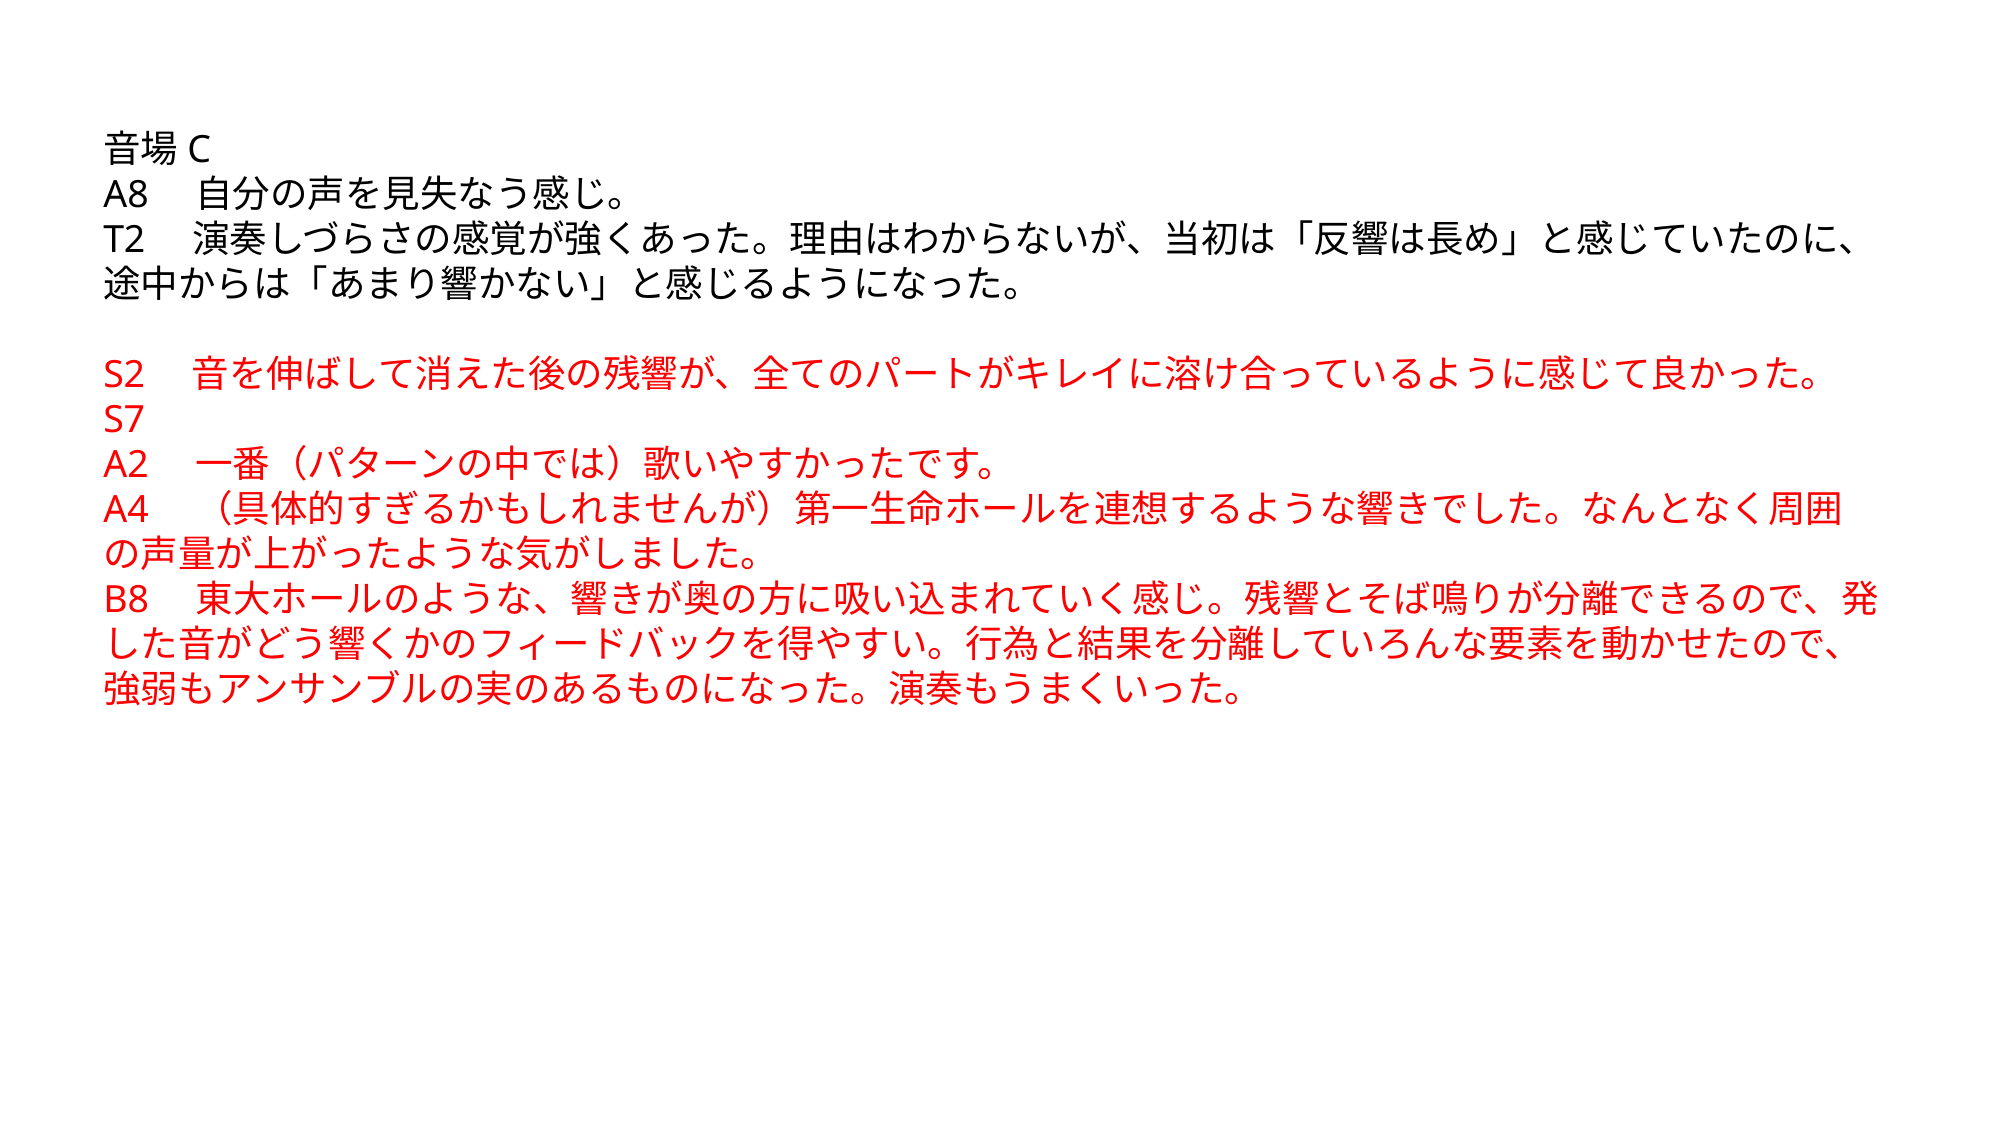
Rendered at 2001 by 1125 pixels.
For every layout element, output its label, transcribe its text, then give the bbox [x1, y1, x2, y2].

text_box 音場C A8 自分の声を見失なう感じ。 T2 演奏しづらさの感覚が強くあった。理由はわからないが、当初は「反響は長め」と感じていたのに、途中からは「あまり響かない」と感じるようになった。 S2 音を伸ばして消えた後の残響が、全てのパートがキレイに溶け合っているように感じて良かった。 S7 A2 一番（パターンの中では）歌いやすかったです。 A4 （具体的すぎるかもしれませんが）第一生命ホールを連想するような響きでした。なんとなく周囲の声量が上がったような気がしました。 B8 東大ホールのような、響きが奥の方に吸い込まれていく感じ。残響とそば鳴りが分離できるので、発した音がどう響くかのフィードバックを得やすい。行為と結果を分離していろんな要素を動かせたので、強弱もアンサンブルの実のあるものになった。演奏もうまくいった。 [88, 117, 1896, 718]
